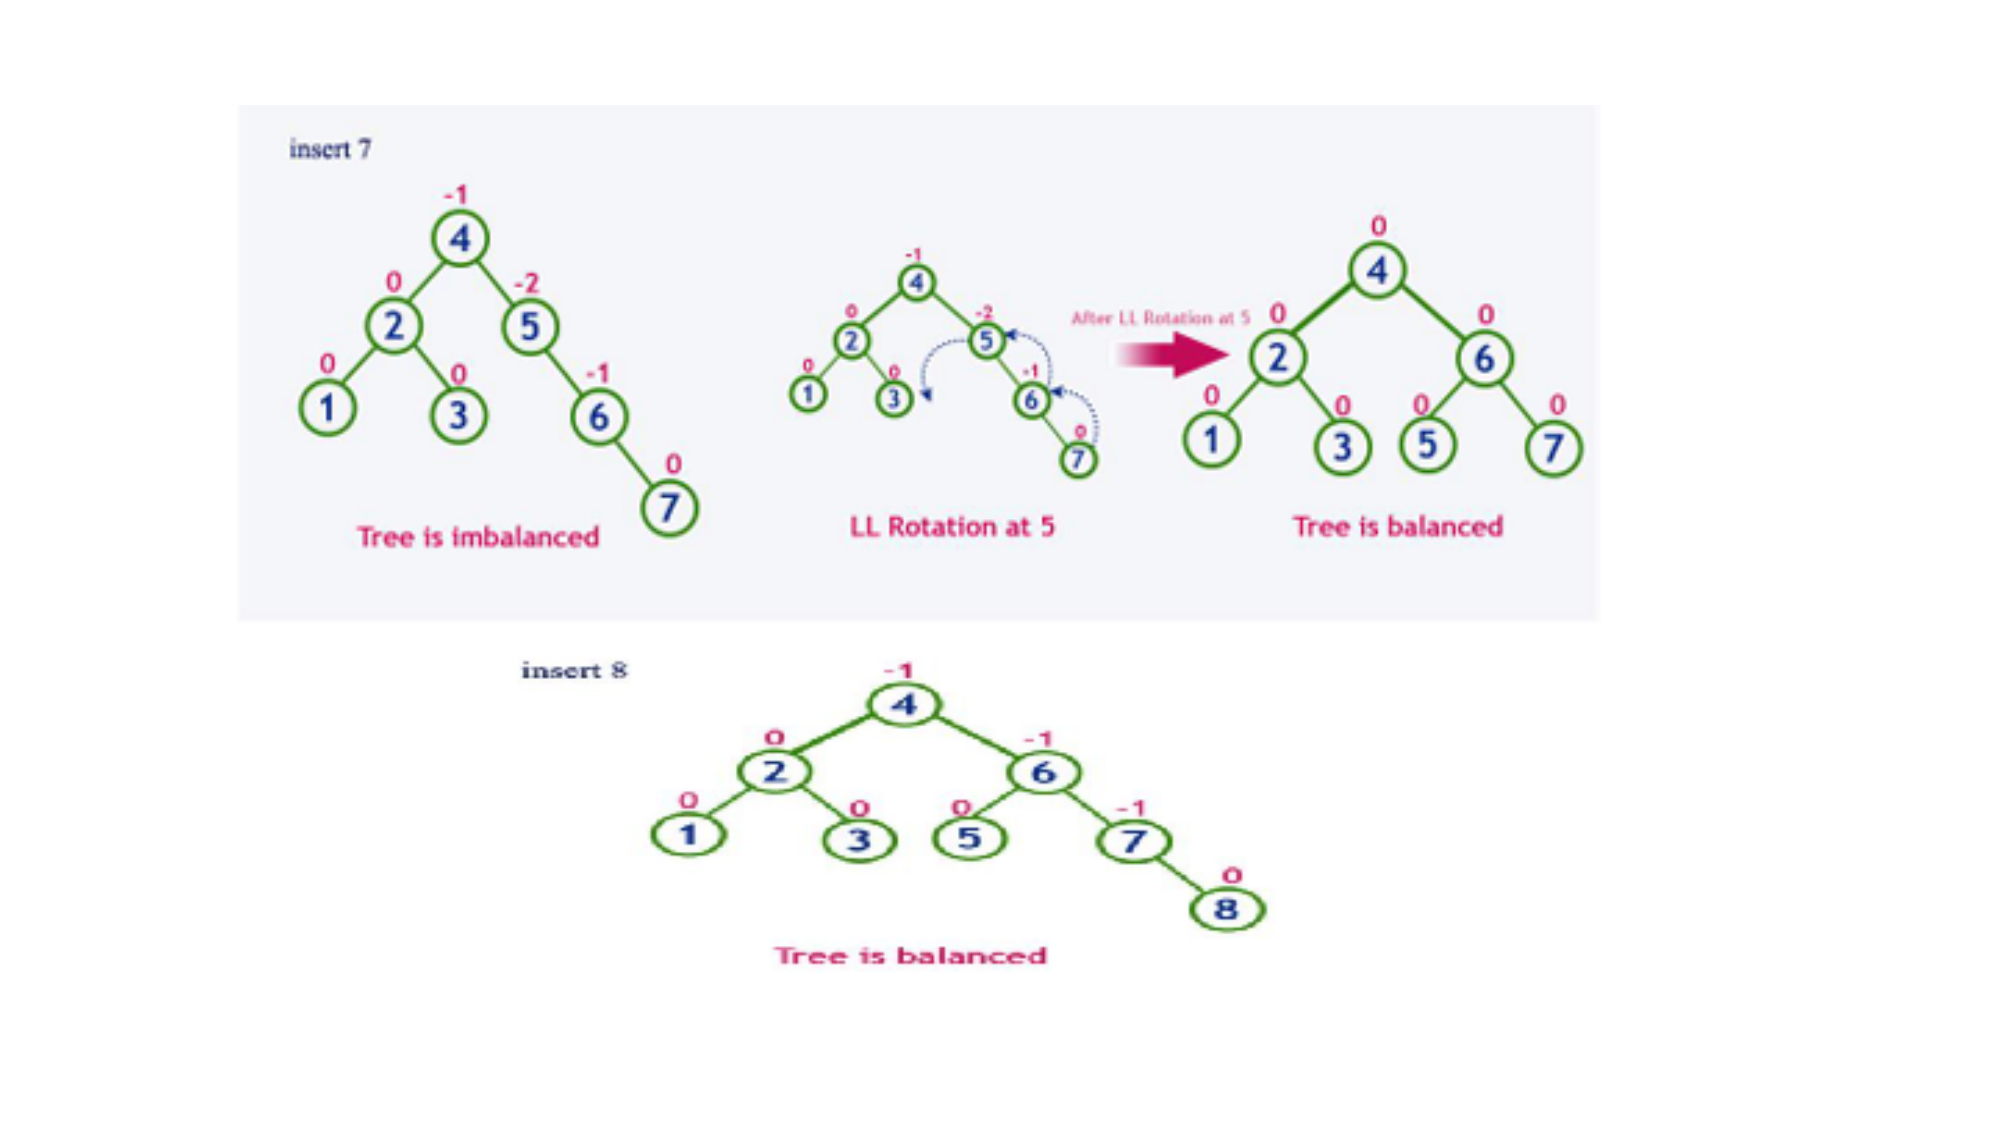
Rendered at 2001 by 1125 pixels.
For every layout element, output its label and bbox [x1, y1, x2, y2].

list [180, 105, 1820, 1020]
